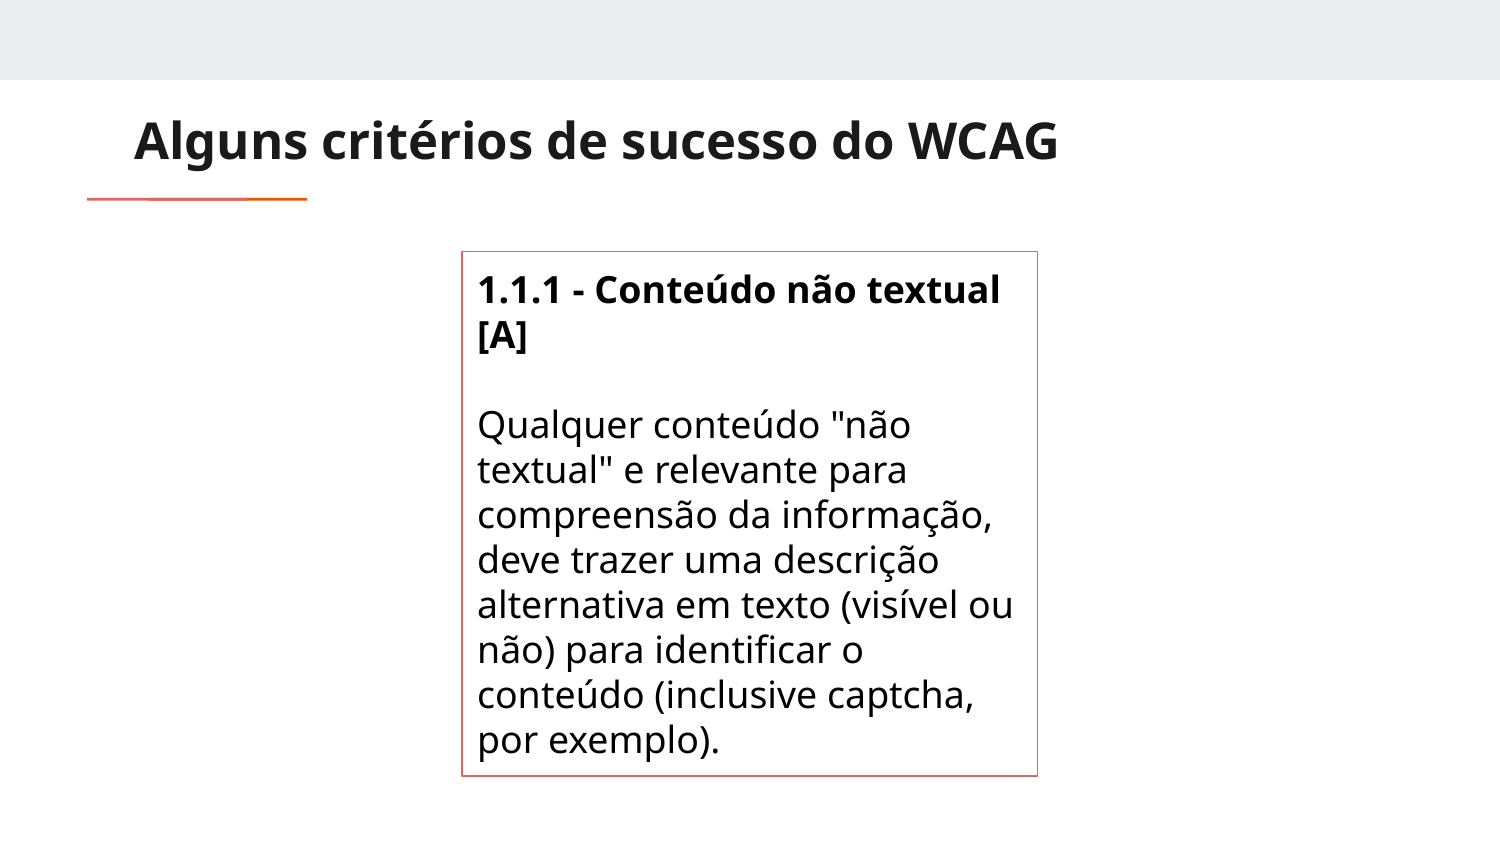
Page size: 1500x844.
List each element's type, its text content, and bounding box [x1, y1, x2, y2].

title Alguns critérios de sucesso do WCAG [119, 93, 1381, 182]
text_box 1.1.1 - Conteúdo não textual [A] Qualquer conteúdo "não textual" e relevante para compreensão da informação, deve trazer uma descrição alternativa em texto (visível ou não) para identificar o conteúdo (inclusive captcha, por exemplo). [462, 251, 1038, 777]
